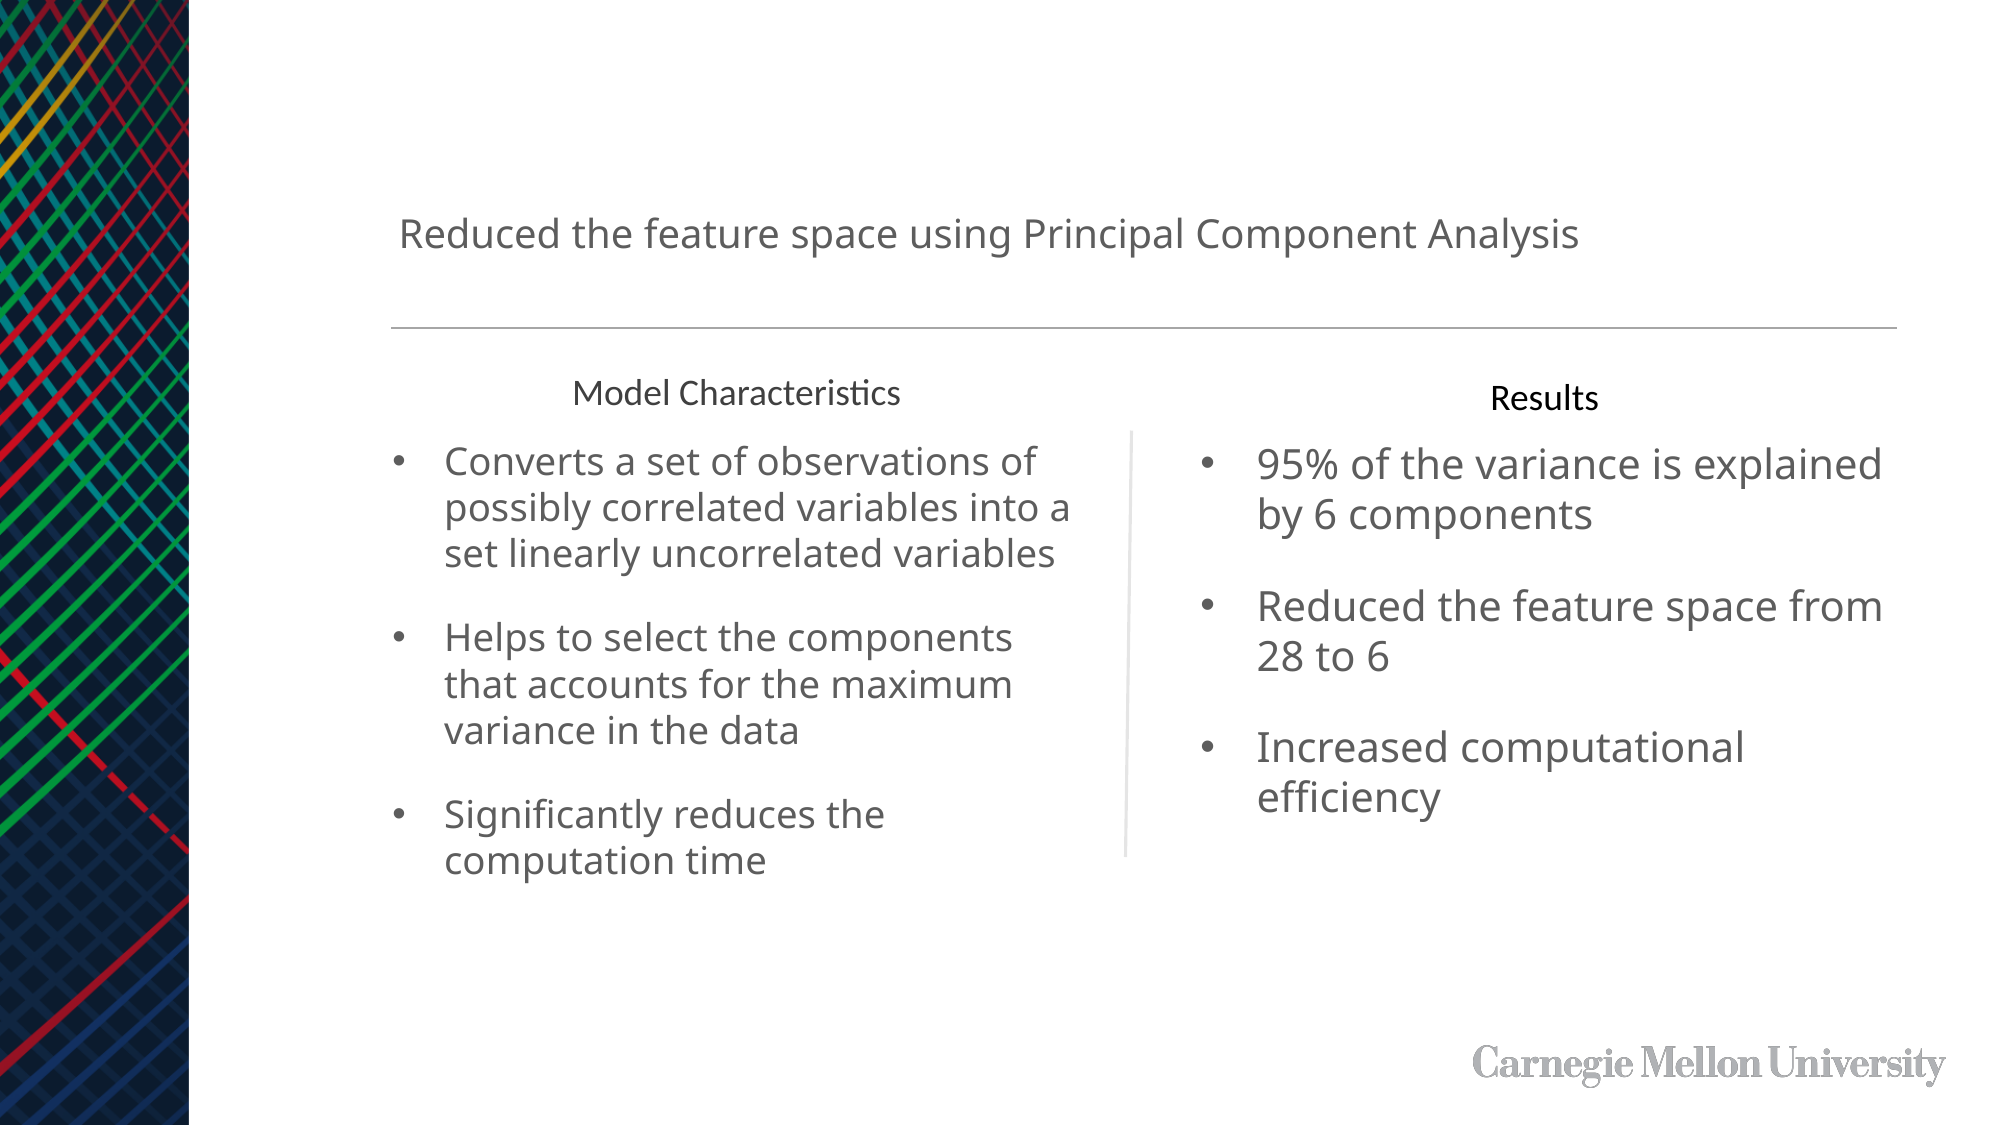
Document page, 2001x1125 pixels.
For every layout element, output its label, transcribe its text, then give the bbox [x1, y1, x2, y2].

picture [0, 0, 188, 1125]
list Converts a set of observations of possibly correlated variables into a set linearly uncorrelated variables Helps to select the components that accounts for the maximum variance in the data Significantly reduces the computation time [384, 429, 1090, 895]
list 95% of the variance is explained by 6 components Reduced the feature space from 28 to 6 Increased computational efficiency [1192, 429, 1898, 896]
text_box Results [1318, 365, 1772, 426]
text_box Model Characteristics [510, 360, 964, 421]
list Reduced the feature space using Principal Component Analysis [390, 193, 1737, 278]
picture [1473, 1045, 1946, 1088]
